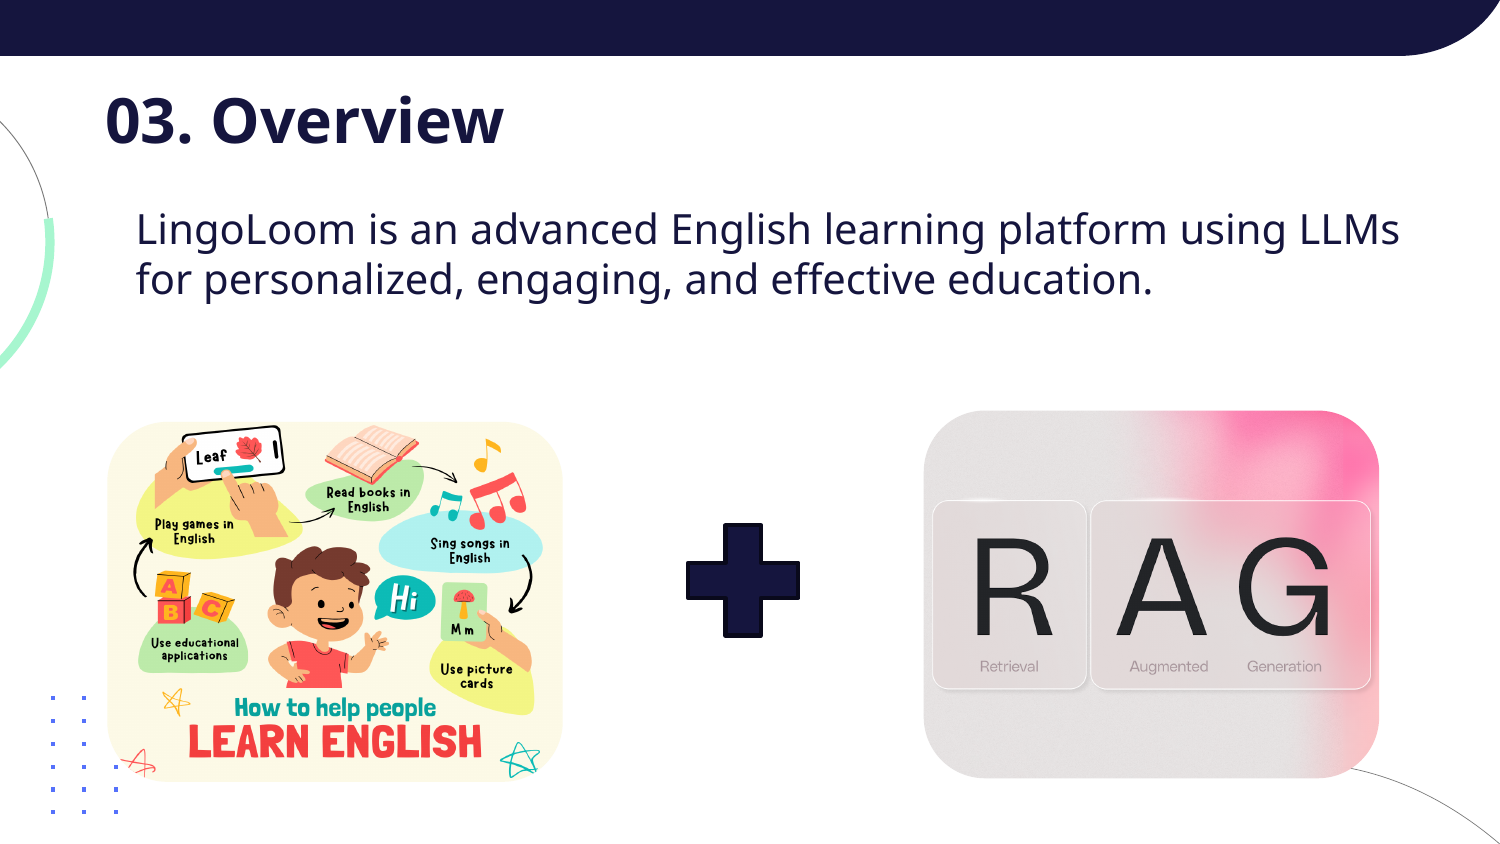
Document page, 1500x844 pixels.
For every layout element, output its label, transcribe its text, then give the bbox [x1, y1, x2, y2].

picture [107, 421, 563, 783]
text_box [686, 523, 800, 638]
title 03. Overview [90, 65, 797, 282]
picture [923, 410, 1380, 779]
text_box LingoLoom is an advanced English learning platform using LLMs for personalized, engaging, and effective education. [120, 188, 1417, 425]
